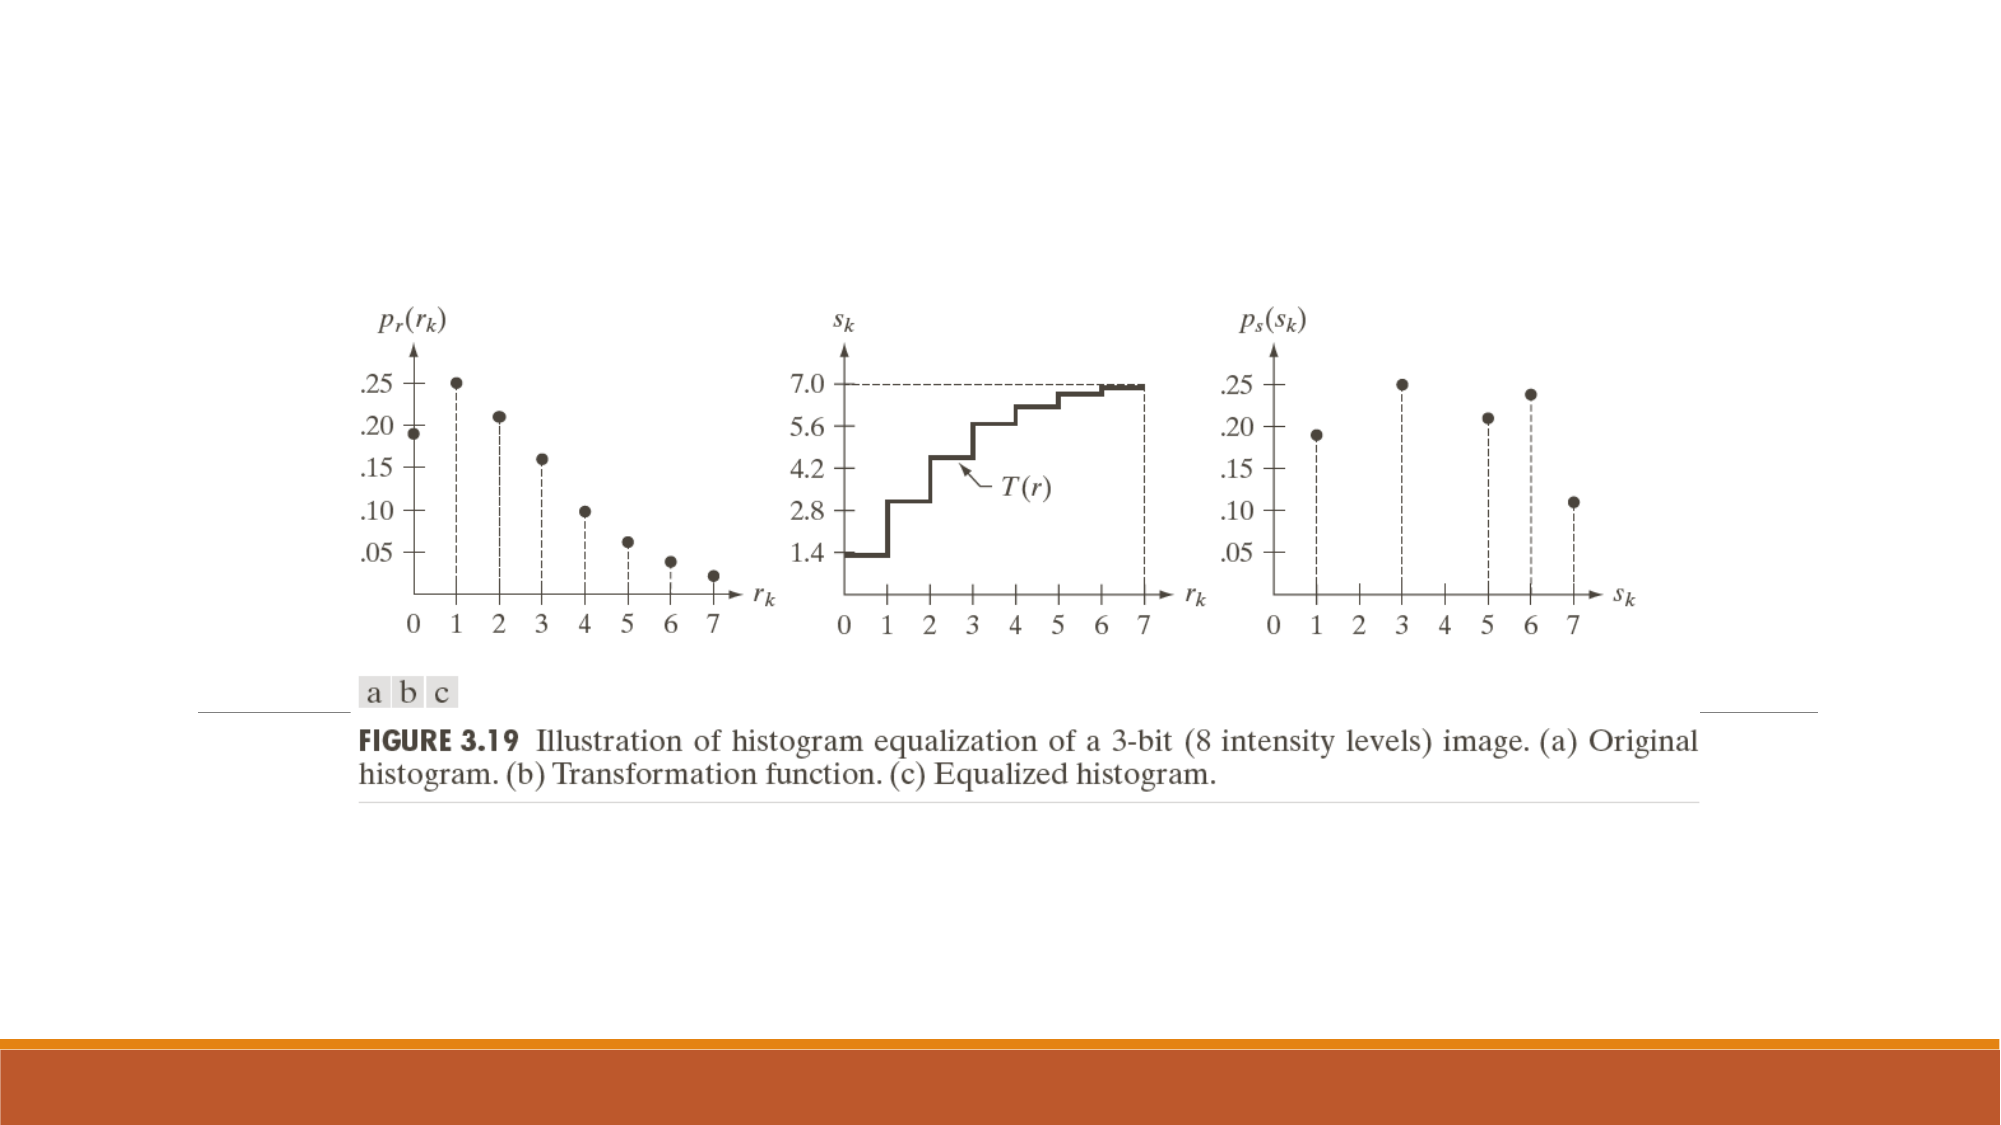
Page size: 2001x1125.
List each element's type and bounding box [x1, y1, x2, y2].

picture [350, 299, 1701, 807]
